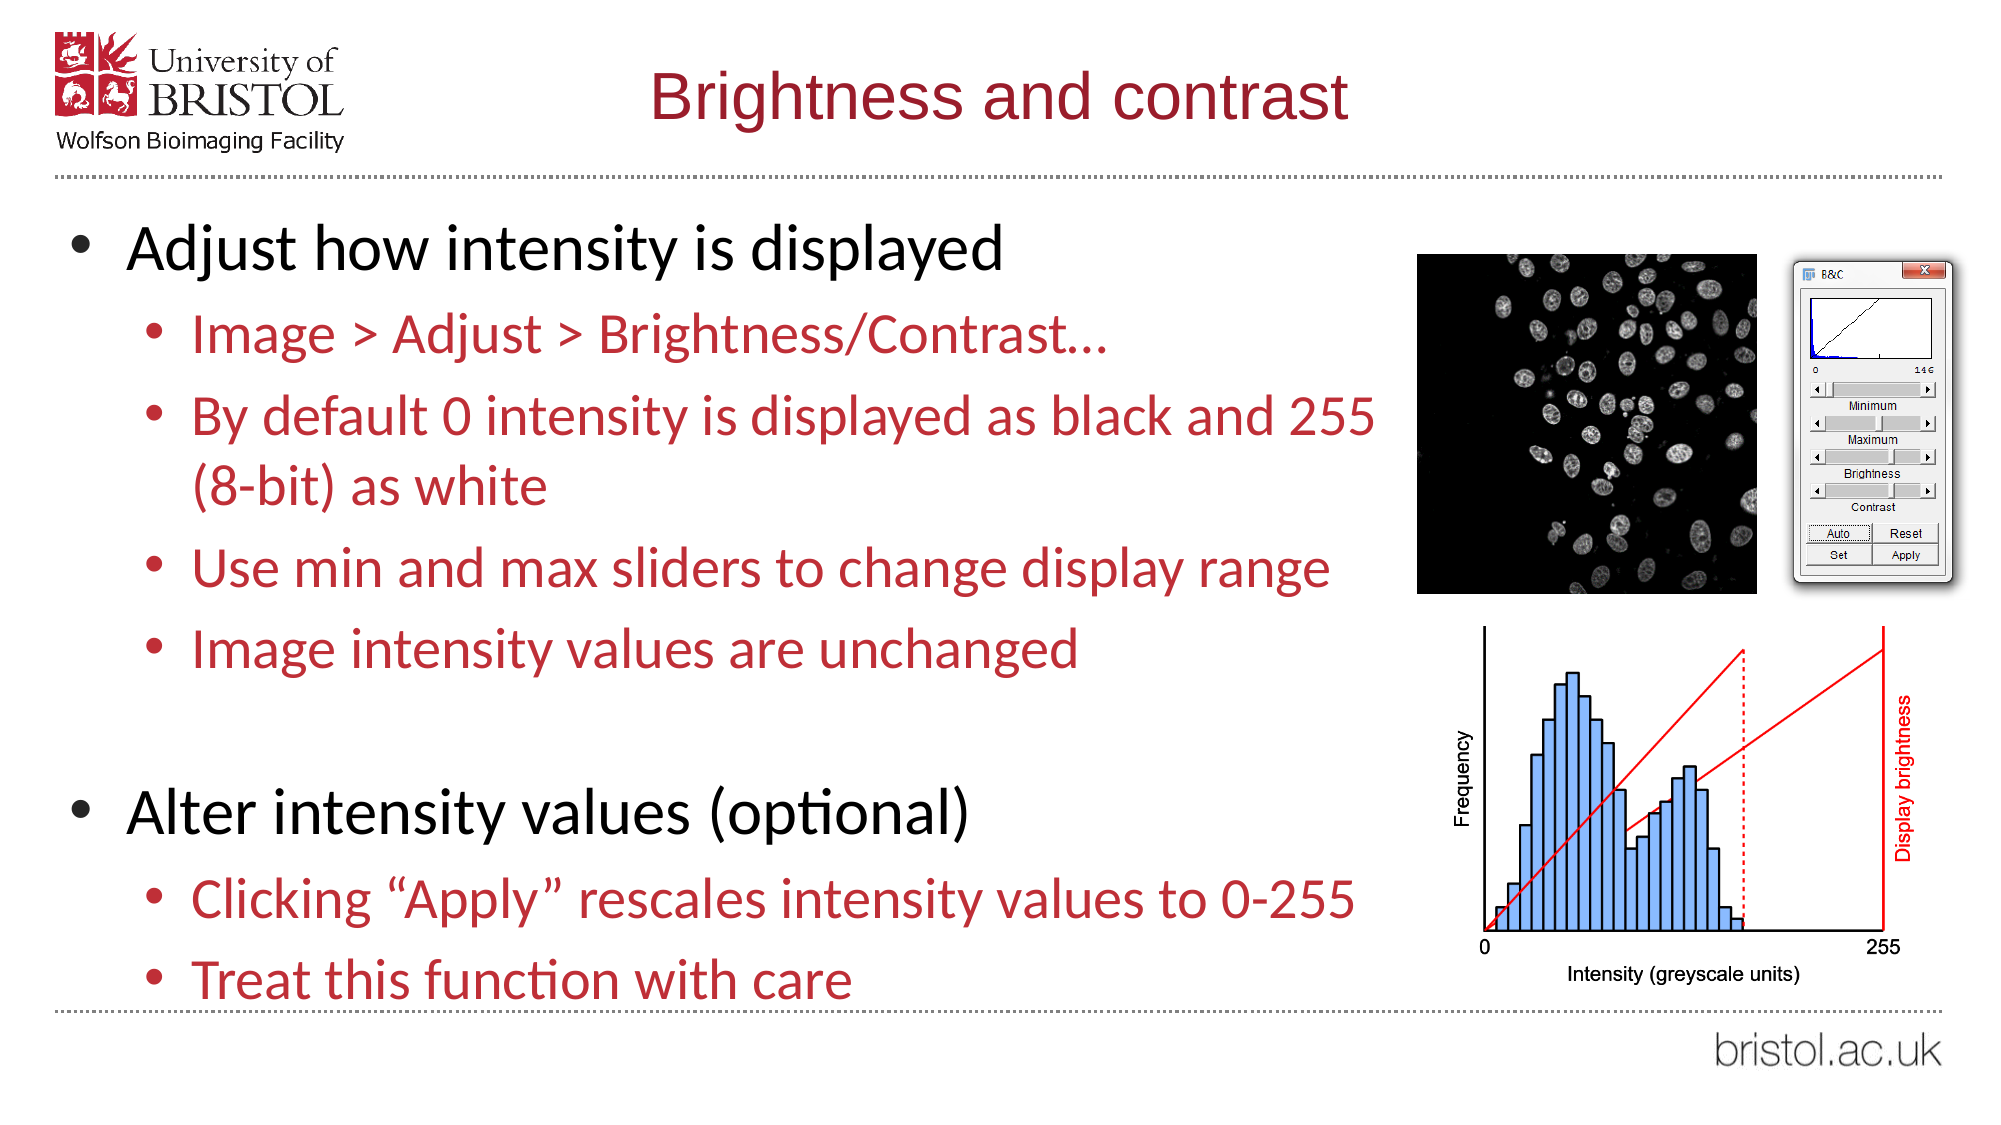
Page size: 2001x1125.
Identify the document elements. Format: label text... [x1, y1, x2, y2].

title Brightness and contrast [396, 41, 1604, 140]
picture [1778, 247, 1970, 601]
picture [1453, 626, 1914, 986]
picture [1417, 254, 1757, 594]
picture [1700, 1023, 1945, 1080]
list Adjust how intensity is displayed Image > Adjust > Brightness/Contrast… By default 0 intensity is displayed as black and 255 (8-bit) as white Use min and max sliders to change display range Image intensity values are unchanged Alter intensity values (optional) Clicking “Apply” rescales intensity values to 0-255 Treat this function with care [55, 196, 1396, 1005]
picture [55, 32, 344, 153]
